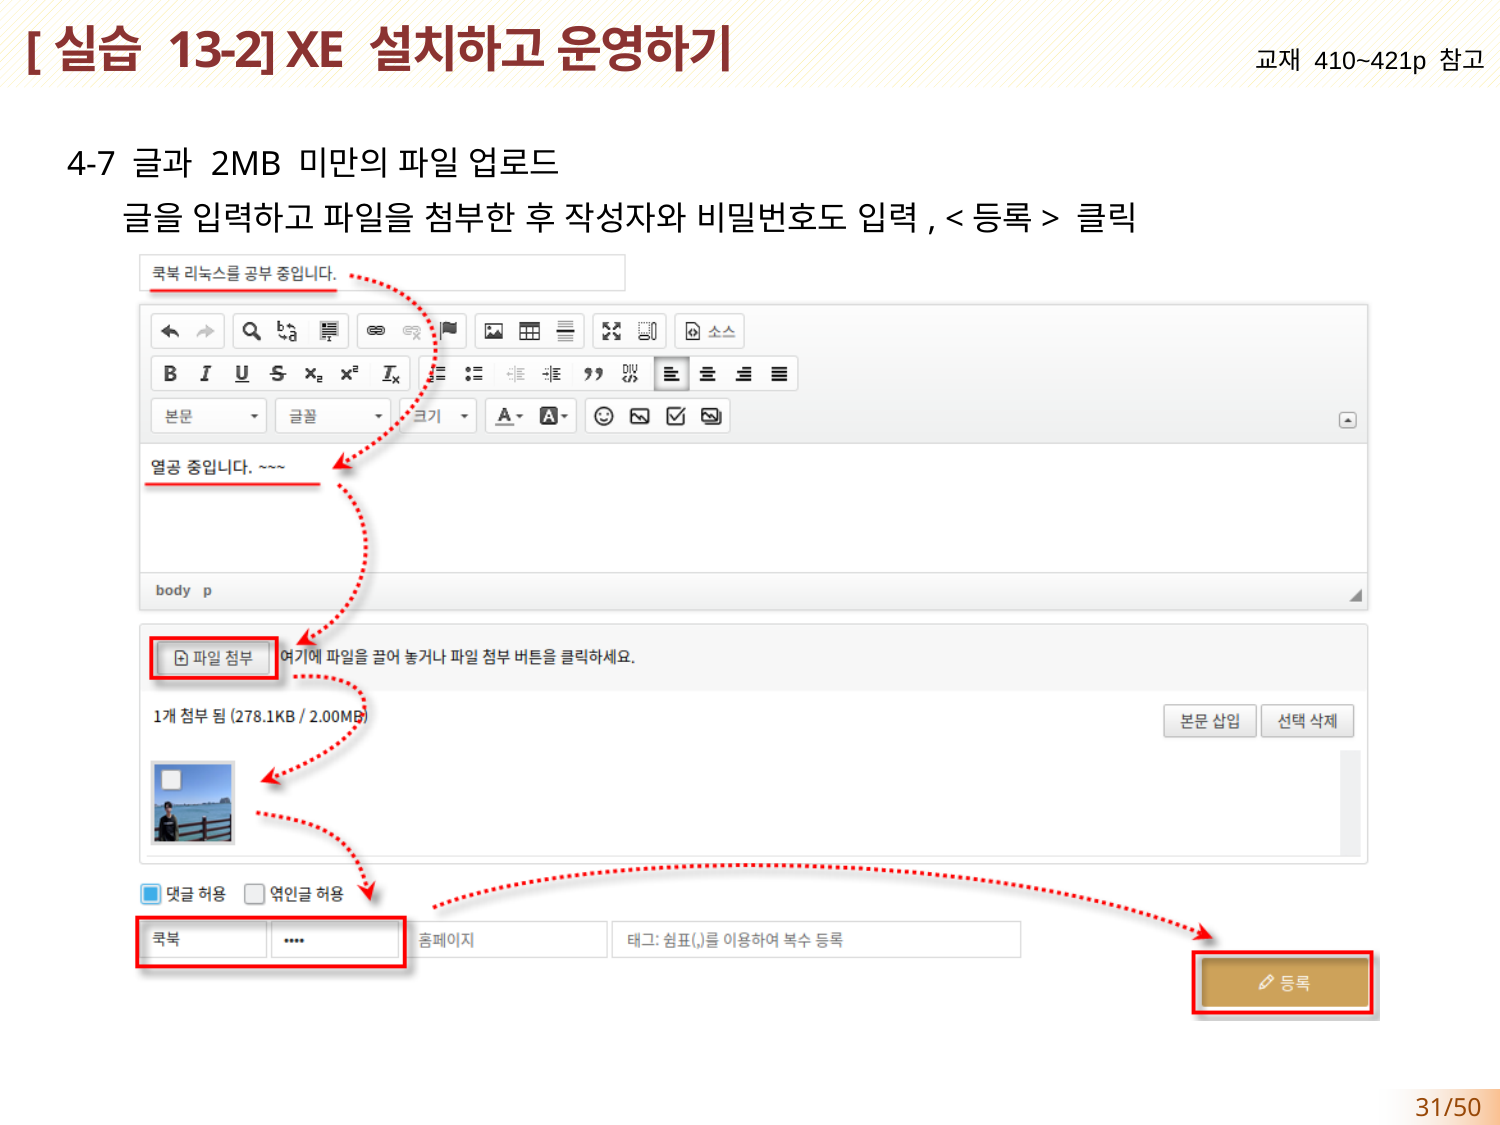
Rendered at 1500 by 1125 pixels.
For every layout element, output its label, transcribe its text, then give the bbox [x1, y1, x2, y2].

list 4-7 글과 2MB 미만의 파일 업로드 글을 입력하고 파일을 첨부한 후 작성자와 비밀번호도 입력, <등록> 클릭 [10, 126, 1500, 1125]
text_box 교재 410~421p 참고 [1240, 36, 1500, 82]
title [실습 13-2] XE 설치하고 운영하기 [10, 8, 1288, 87]
picture [129, 244, 1380, 1021]
